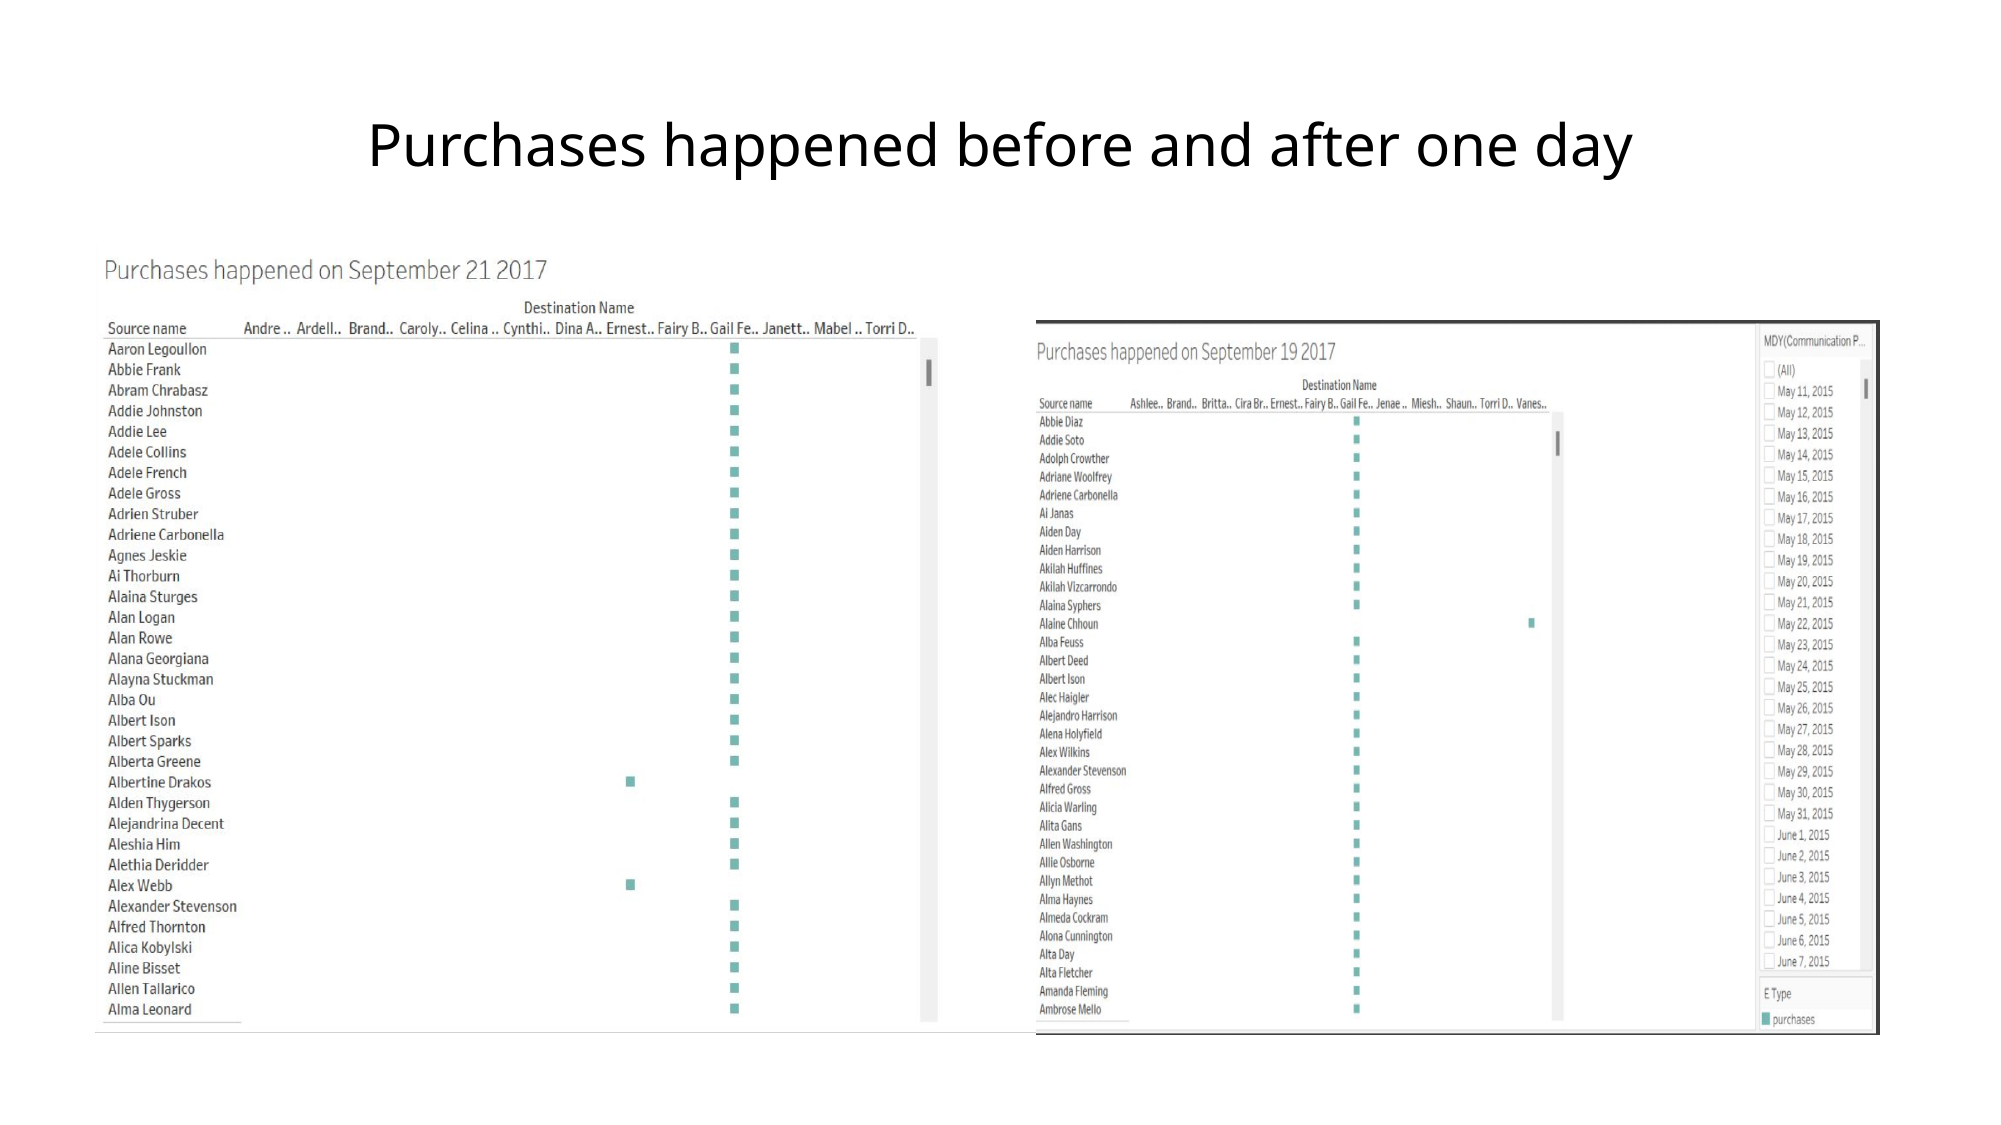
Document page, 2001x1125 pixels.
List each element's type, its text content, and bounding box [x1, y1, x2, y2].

title Purchases happened before and after one day [137, 59, 1863, 236]
picture [95, 243, 1880, 1035]
